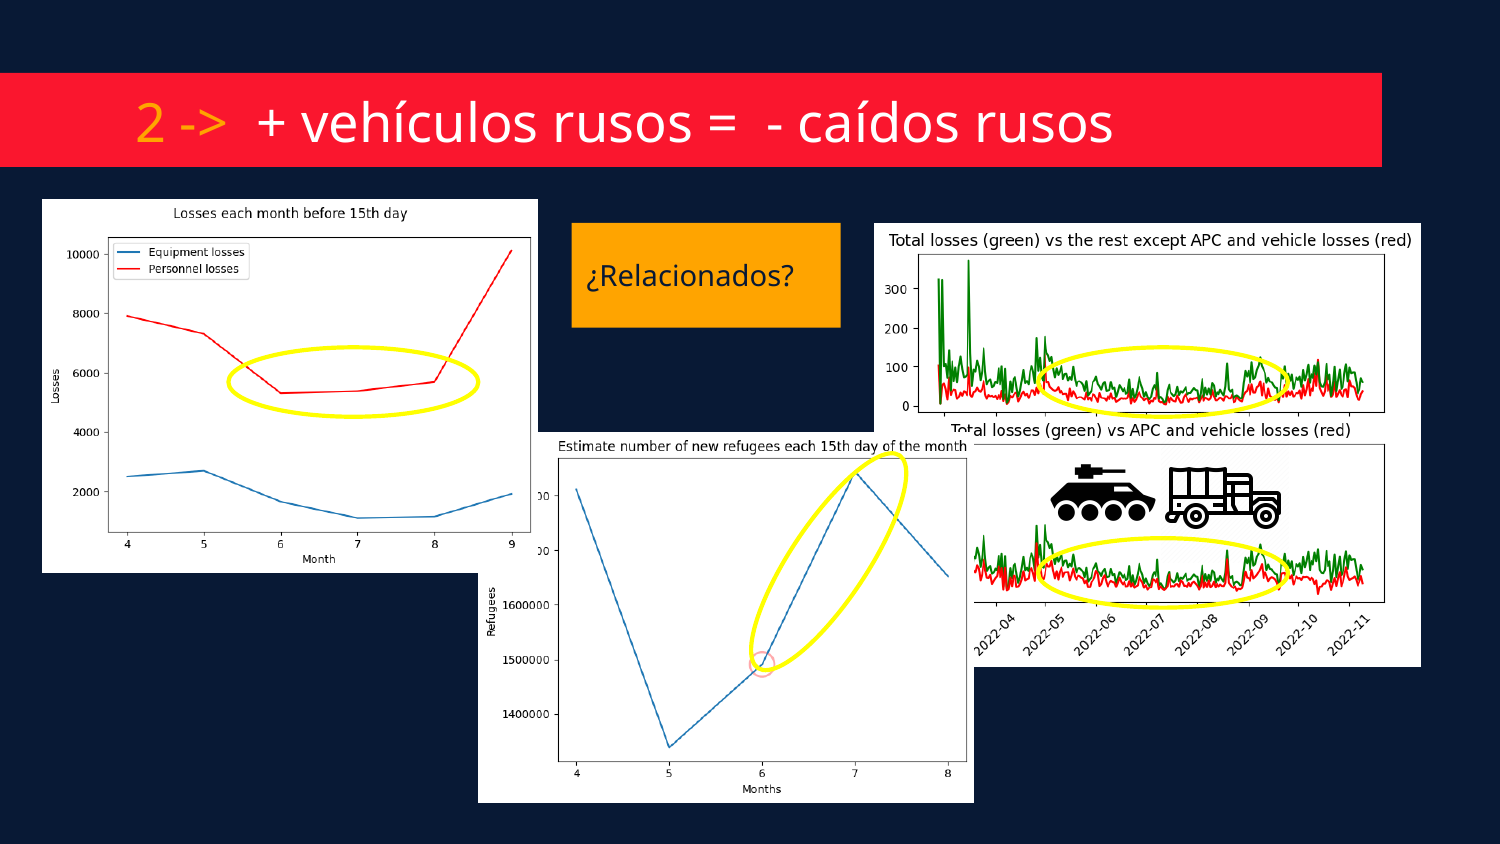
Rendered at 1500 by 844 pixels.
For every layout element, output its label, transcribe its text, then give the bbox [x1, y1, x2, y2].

picture [41, 199, 1422, 803]
text_box ¿Relacionados? [571, 222, 841, 328]
title 2 -> + vehículos rusos = - caídos rusos [0, 72, 1382, 167]
